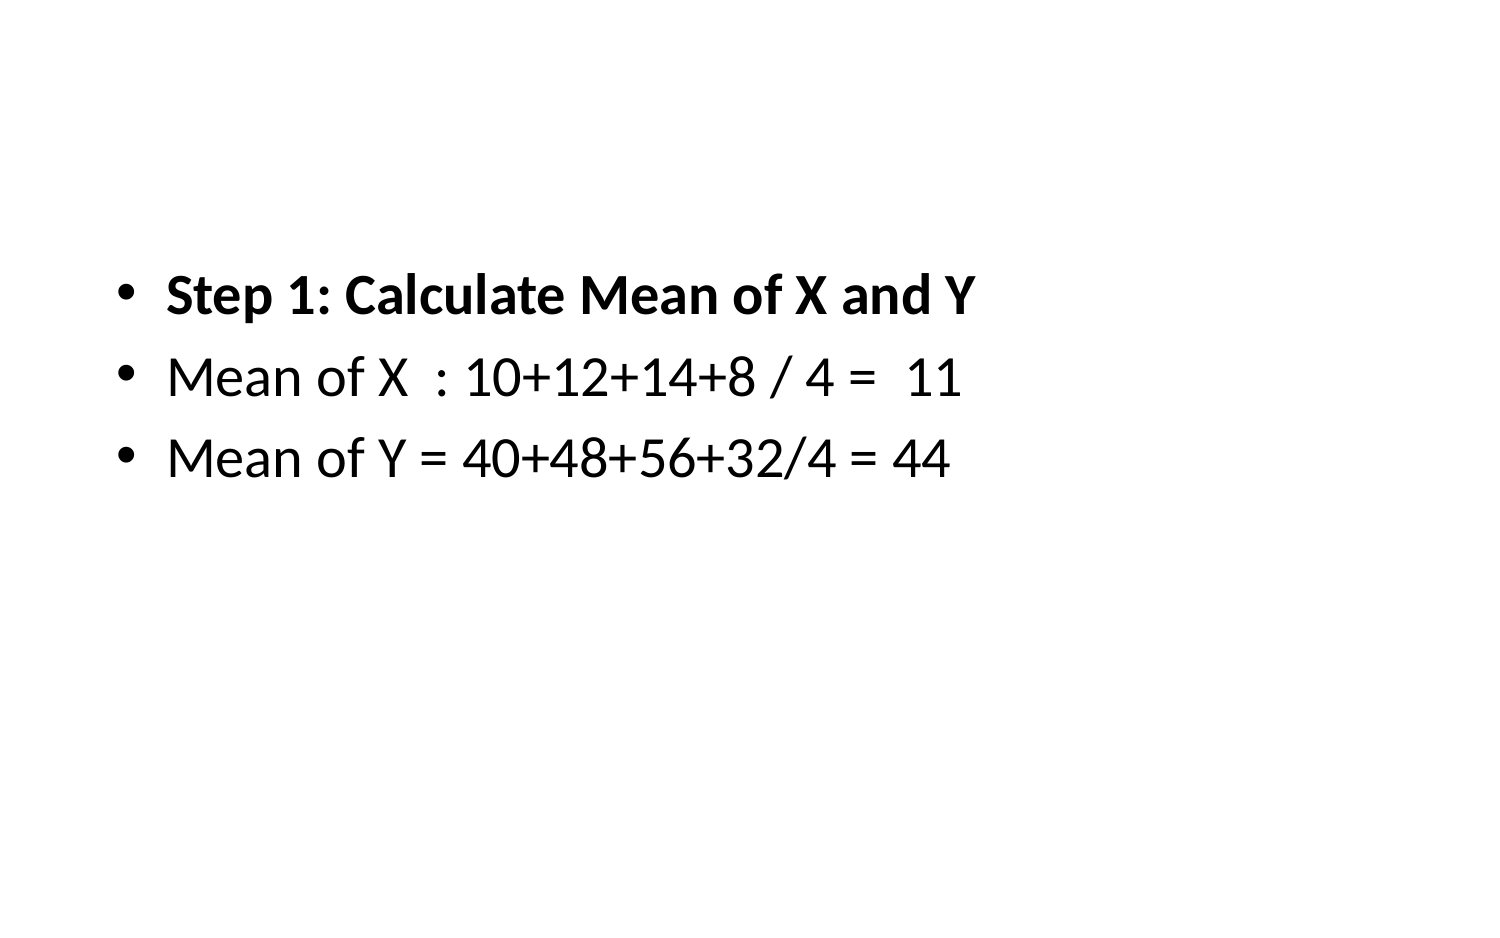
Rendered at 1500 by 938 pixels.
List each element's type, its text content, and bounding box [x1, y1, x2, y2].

list Step 1: Calculate Mean of X and Y Mean of X : 10+12+14+8 / 4 = 11 Mean of Y = 40+48+56+32/4 = 44 [103, 249, 1397, 845]
